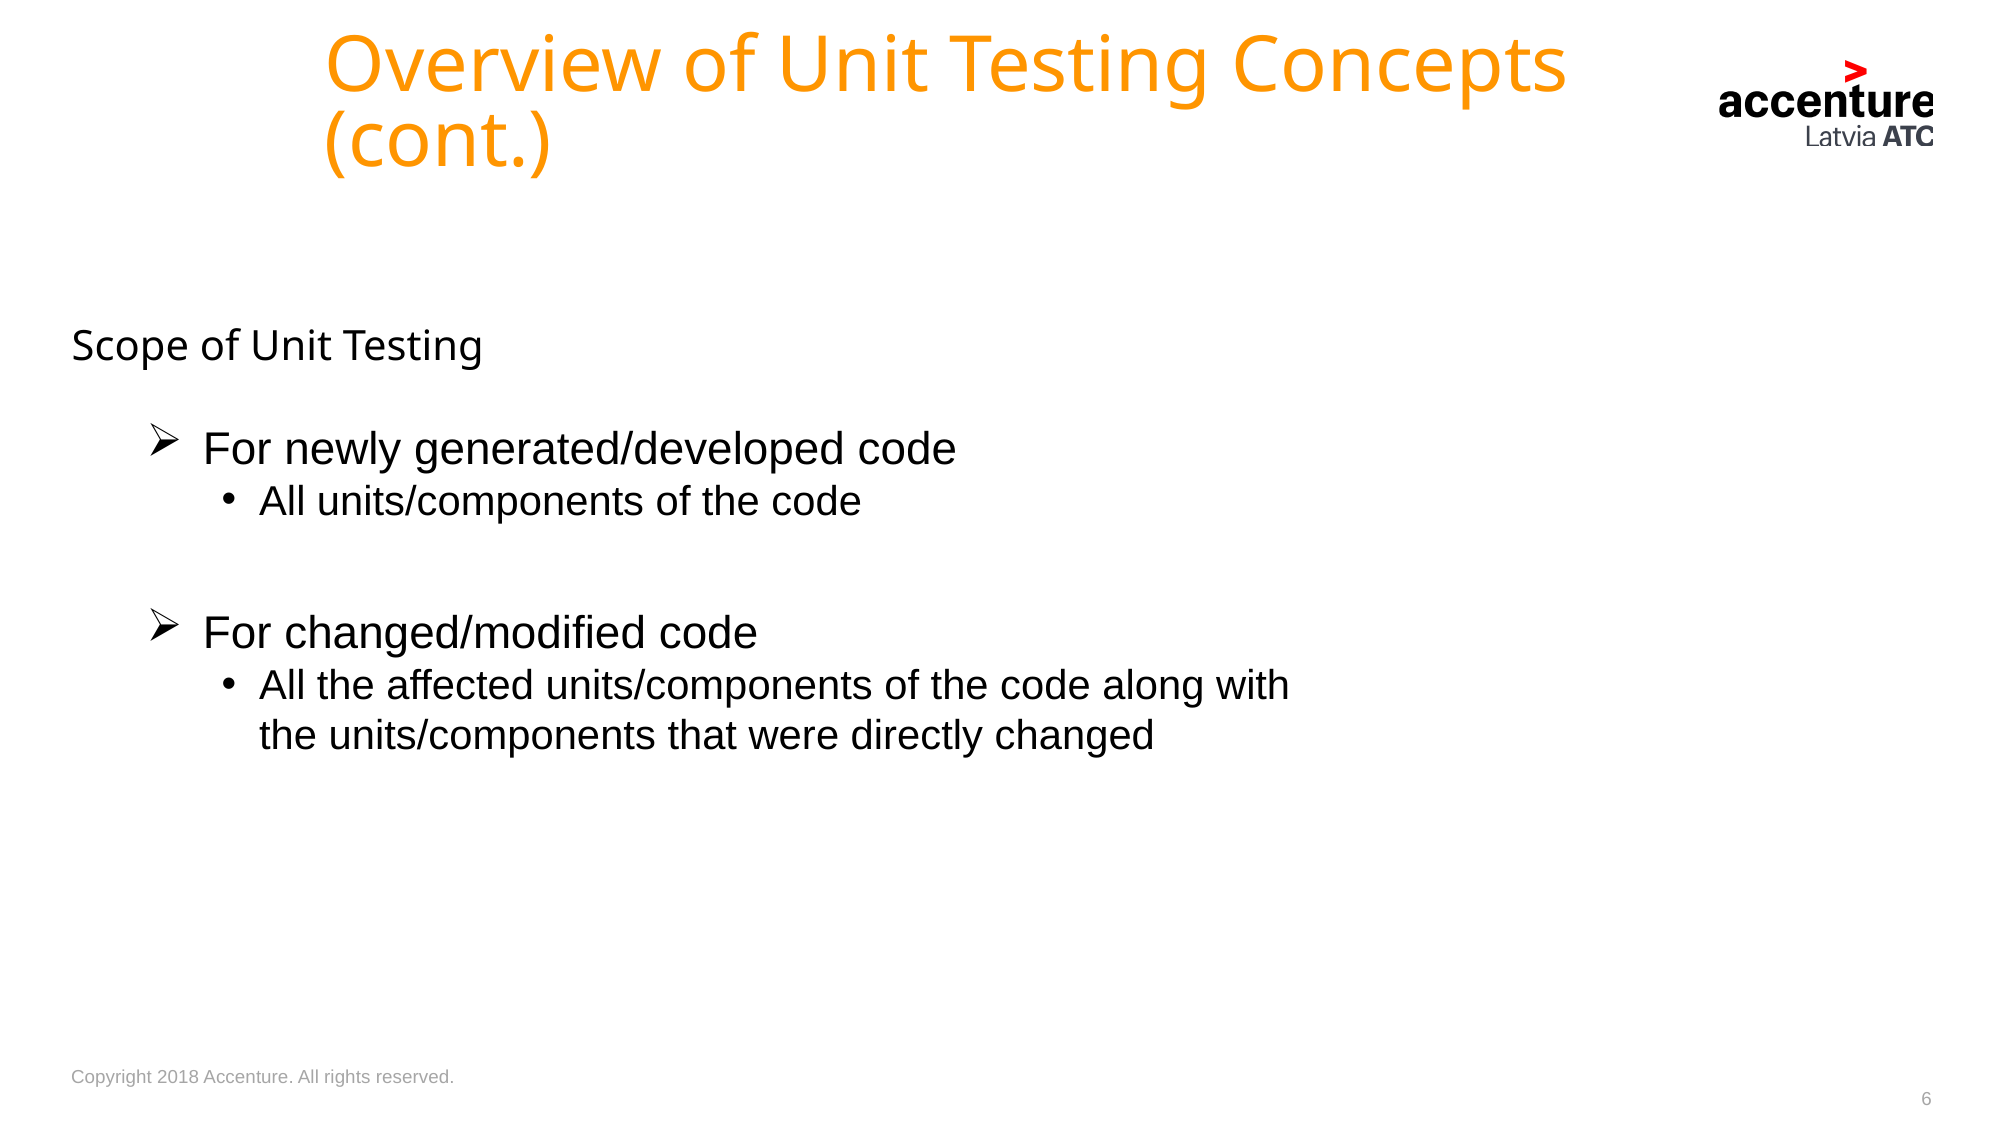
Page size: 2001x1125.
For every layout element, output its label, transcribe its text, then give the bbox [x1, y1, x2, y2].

slide_number 6 [1496, 1057, 1947, 1117]
list Scope of Unit Testing For newly generated/developed code All units/components of the code For changed/modified code All the affected units/components of the code along with the units/components that were directly changed [71, 318, 1320, 993]
title Overview of Unit Testing Concepts (cont.) [324, 32, 1704, 183]
